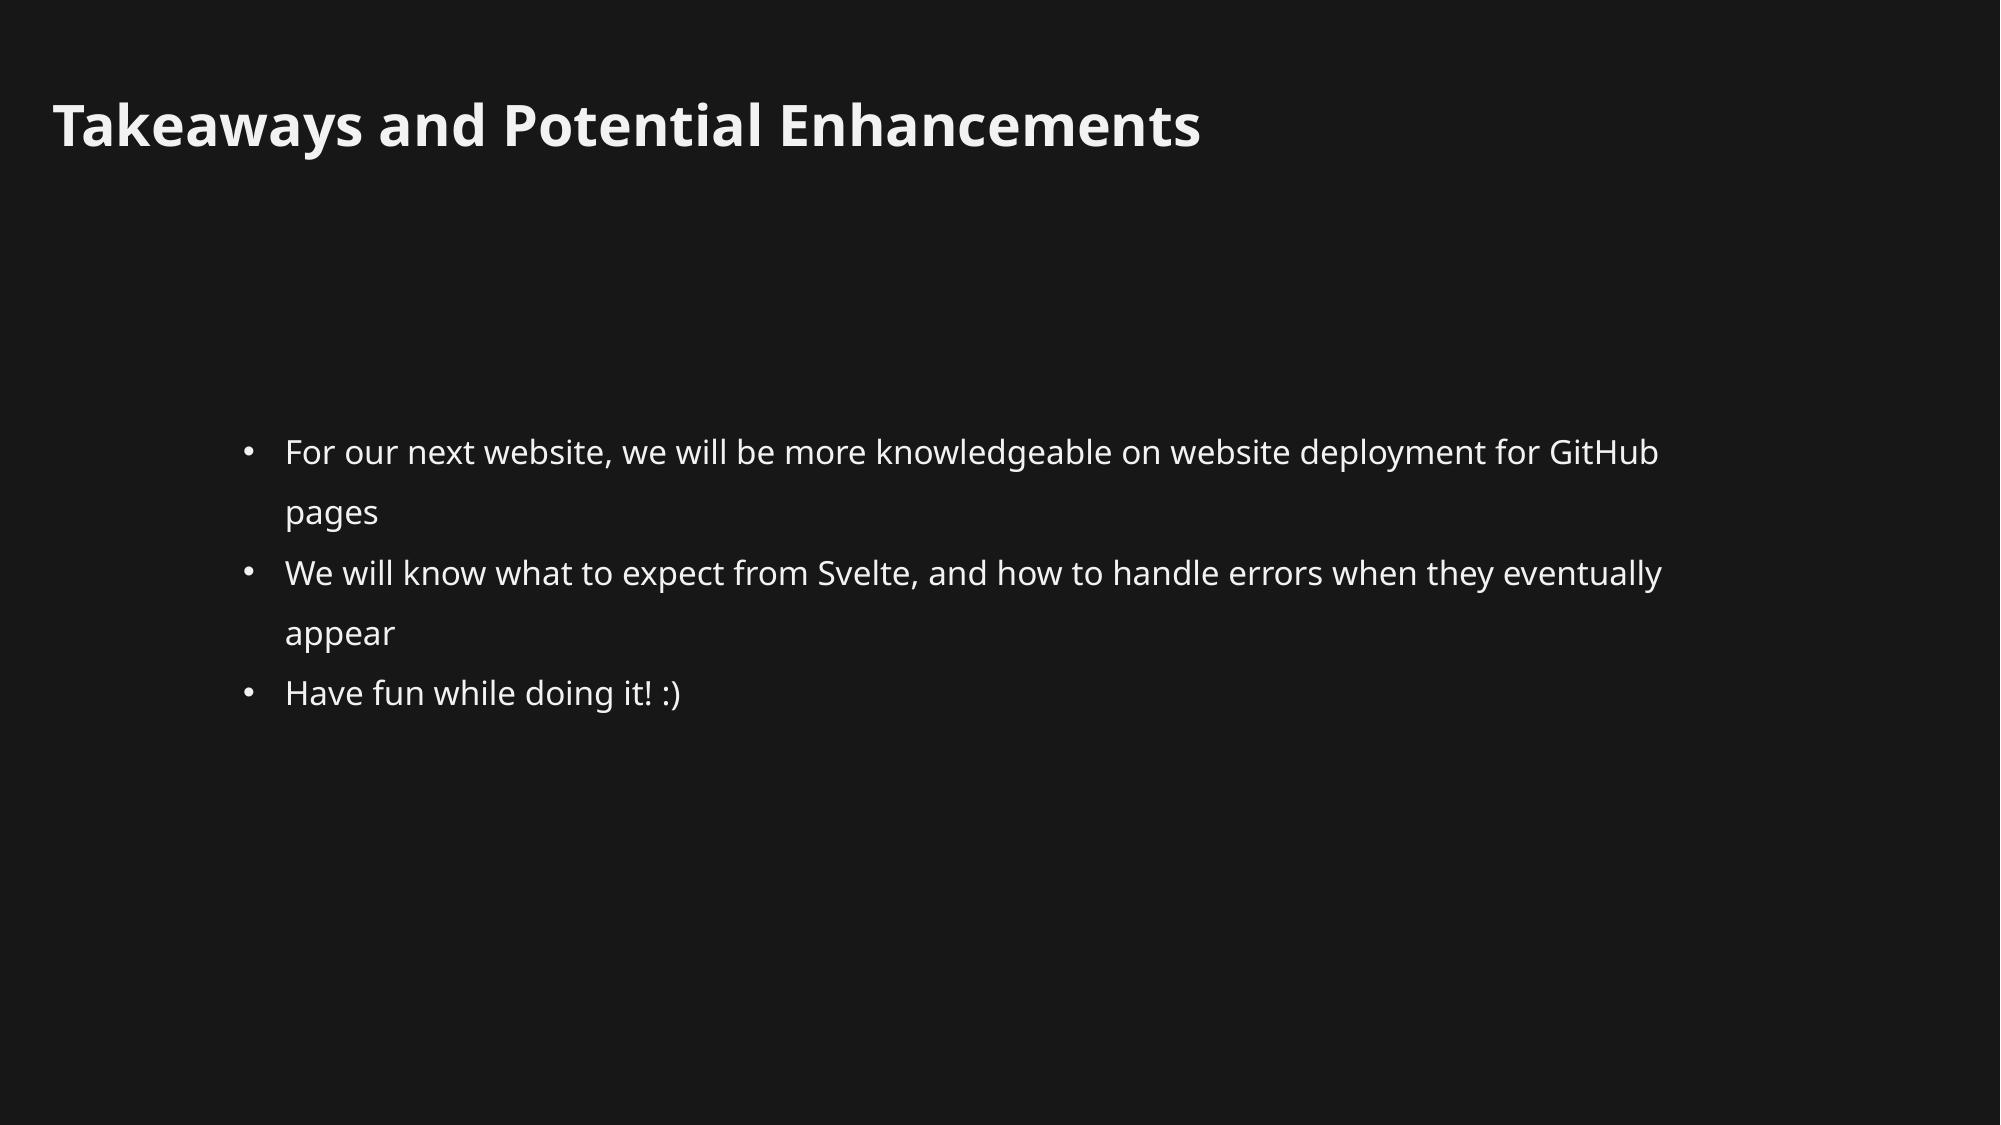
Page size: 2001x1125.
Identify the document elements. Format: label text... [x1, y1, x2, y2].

text_box For our next website, we will be more knowledgeable on website deployment for GitHub pages We will know what to expect from Svelte, and how to handle errors when they eventually appear Have fun while doing it! :) [228, 403, 1772, 721]
text_box Takeaways and Potential Enhancements [37, 0, 1250, 213]
